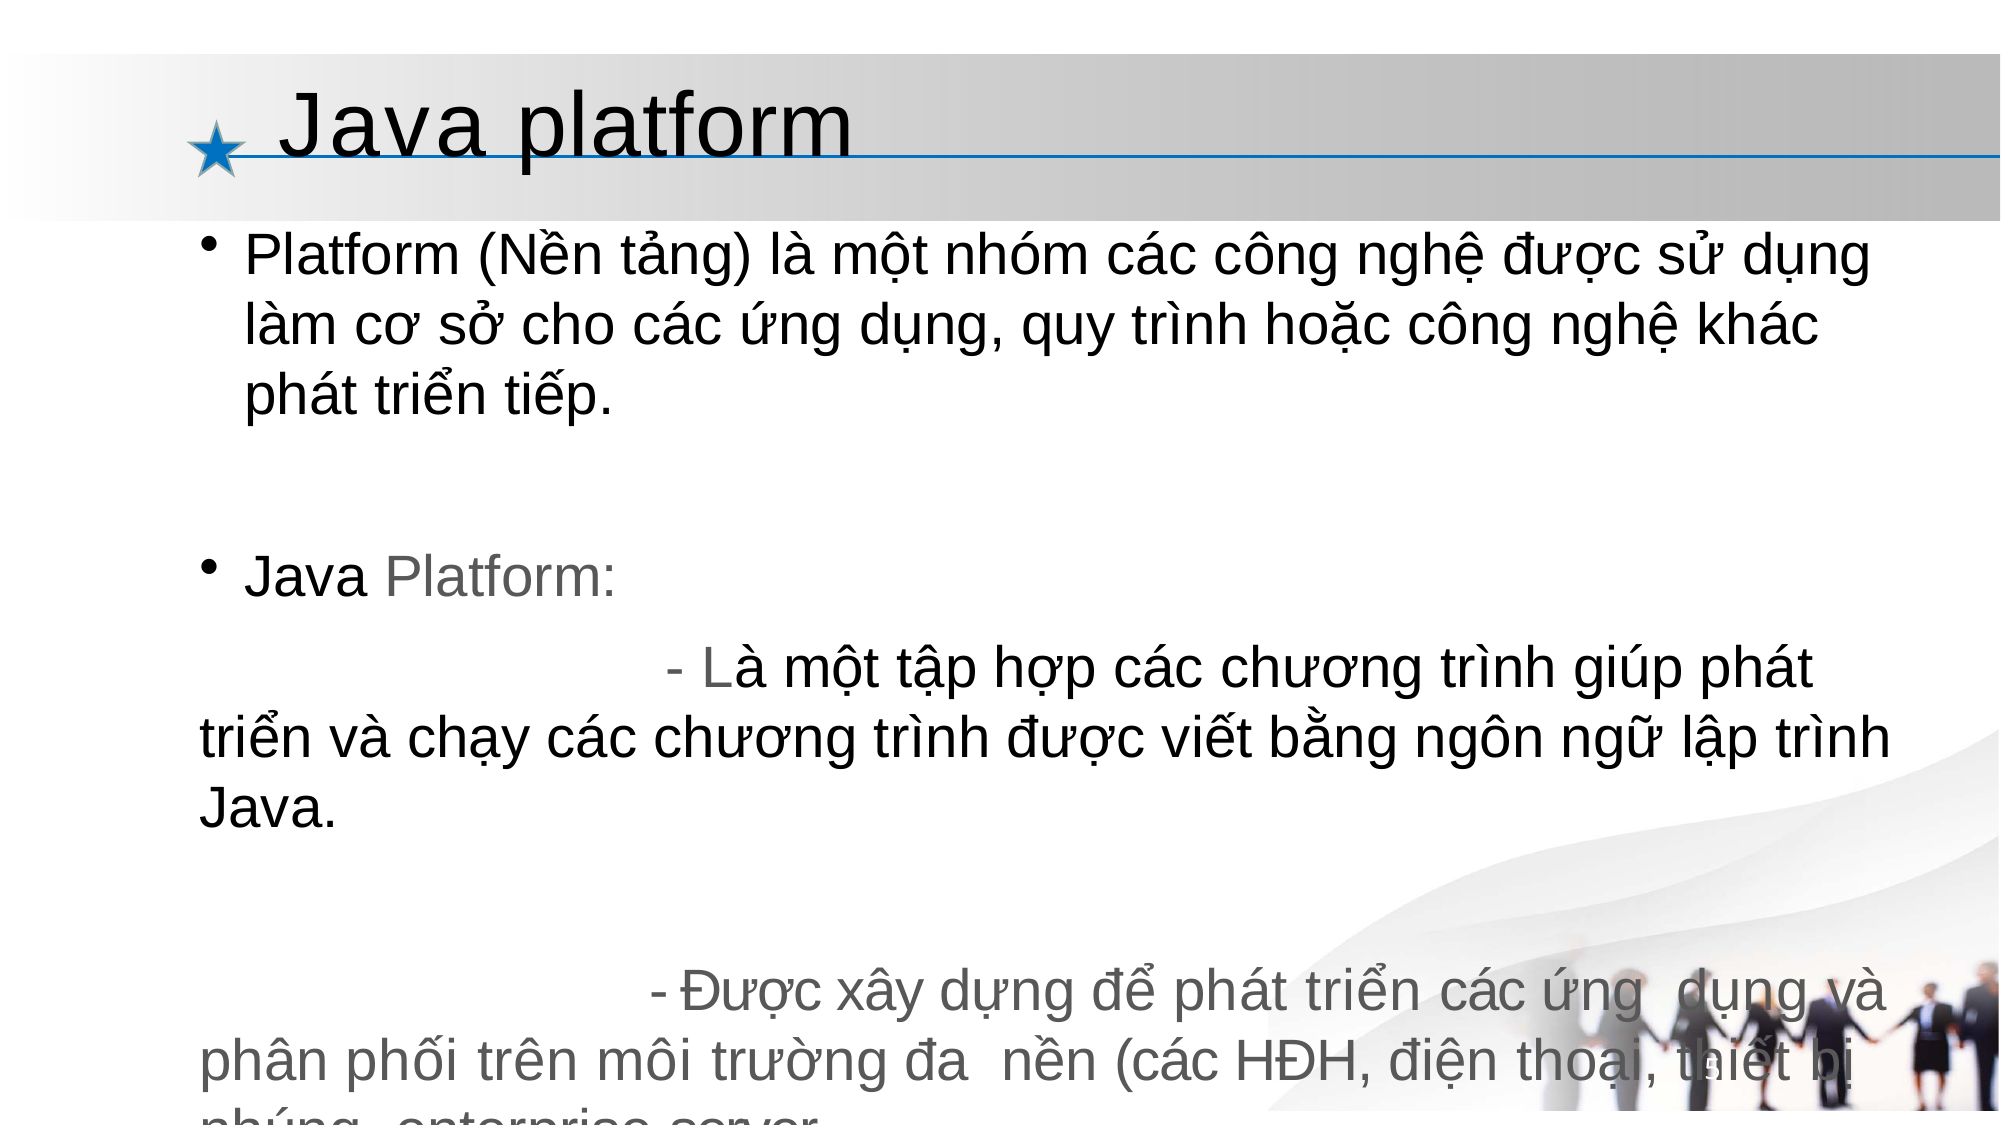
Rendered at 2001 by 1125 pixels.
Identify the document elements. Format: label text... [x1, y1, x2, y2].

title Java platform [276, 23, 1080, 194]
text_box Platform (Nền tảng) là một nhóm các công nghệ được sử dụng làm cơ sở cho các ứng dụng, quy trình hoặc công nghệ khác phát triển tiếp. Java Platform: - Là một tập hợp các chương trình giúp phát triển và chạy các chương trình được viết bằng ngôn ngữ lập trình Java. - Được xây dựng để phát triển các ứng dụng và phân phối trên môi trường đa nền (các HĐH, điện thoại, thiết bị nhúng, enterprise server… [197, 194, 1896, 1125]
picture [1896, 728, 1999, 1111]
text_box [1697, 1049, 1728, 1090]
